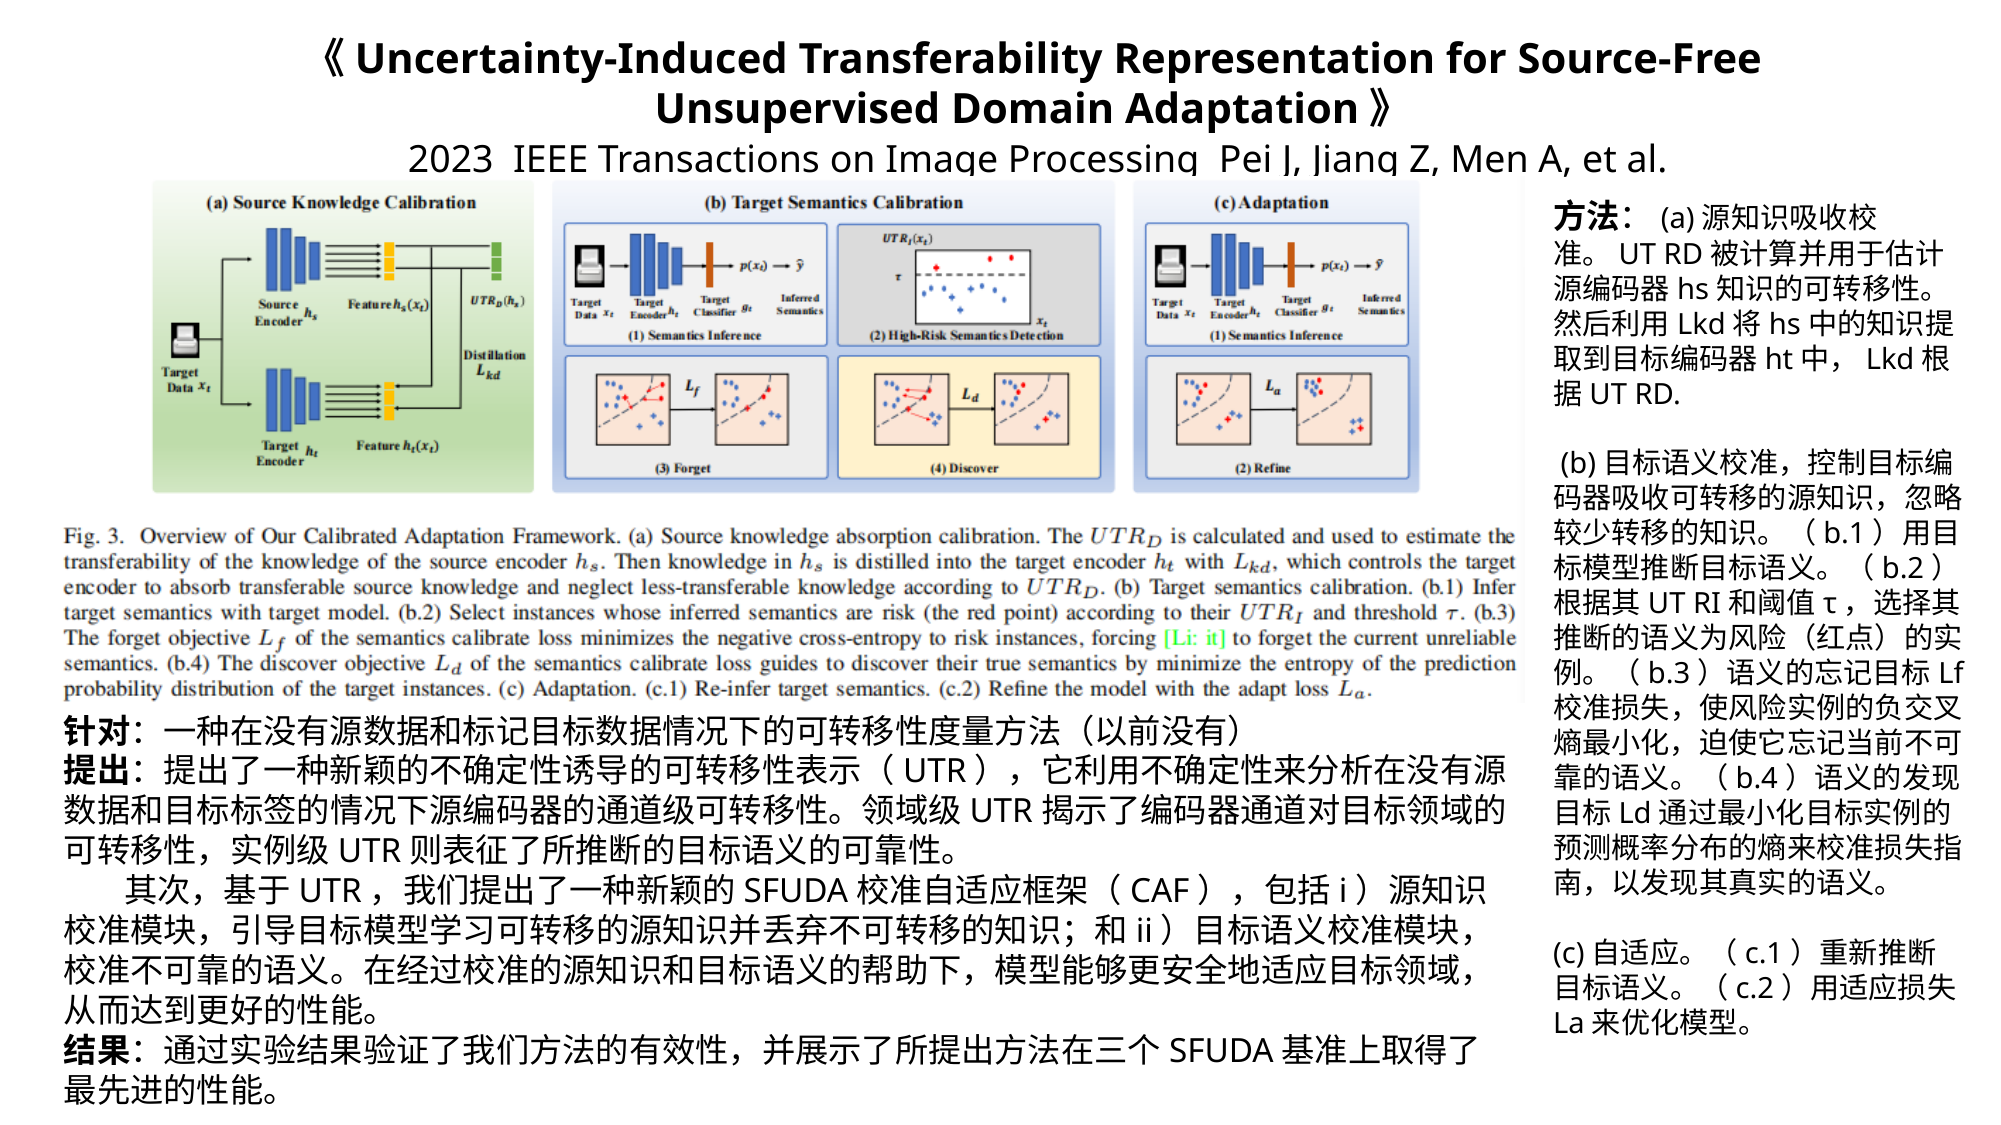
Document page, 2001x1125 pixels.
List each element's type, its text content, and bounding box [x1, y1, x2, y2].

text_box 《Uncertainty-Induced Transferability Representation for Source-Free Unsupervised Domain Adaptation》 [158, 24, 1907, 140]
picture [57, 176, 1525, 703]
text_box 针对：一种在没有源数据和标记目标数据情况下的可转移性度量方法（以前没有） 提出：提出了一种新颖的不确定性诱导的可转移性表示（UTR），它利用不确定性来分析在没有源数据和目标标签的情况下源编码器的通道级可转移性。领域级UTR揭示了编码器通道对目标领域的可转移性，实例级UTR则表征了所推断的目标语义的可靠性。 其次，基于UTR，我们提出了一种新颖的SFUDA校准自适应框架（CAF），包括i）源知识校准模块，引导目标模型学习可转移的源知识并丢弃不可转移的知识；和ii）目标语义校准模块，校准不可靠的语义。在经过校准的源知识和目标语义的帮助下，模型能够更安全地适应目标领域，从而达到更好的性能。 结果：通过实验结果验证了我们方法的有效性，并展示了所提出方法在三个SFUDA基准上取得了最先进的性能。 [49, 702, 1525, 1125]
text_box 2023 IEEE Transactions on Image Processing Pei J, Jiang Z, Men A, et al. [226, 127, 1860, 187]
text_box 方法：(a)源知识吸收校准。UT RD被计算并用于估计源编码器hs知识的可转移性。然后利用Lkd将hs中的知识提取到目标编码器ht中，Lkd根据UT RD. (b)目标语义校准，控制目标编码器吸收可转移的源知识，忽略较少转移的知识。（b.1）用目标模型推断目标语义。（b.2）根据其UT RI和阈值τ，选择其推断的语义为风险（红点）的实例。（b.3）语义的忘记目标Lf校准损失，使风险实例的负交叉熵最小化，迫使它忘记当前不可靠的语义。（b.4）语义的发现目标Ld通过最小化目标实例的预测概率分布的熵来校准损失指南，以发现其真实的语义。 (c)自适应。（c.1）重新推断目标语义。（c.2）用适应损失La来优化模型。 [1538, 187, 1980, 1021]
